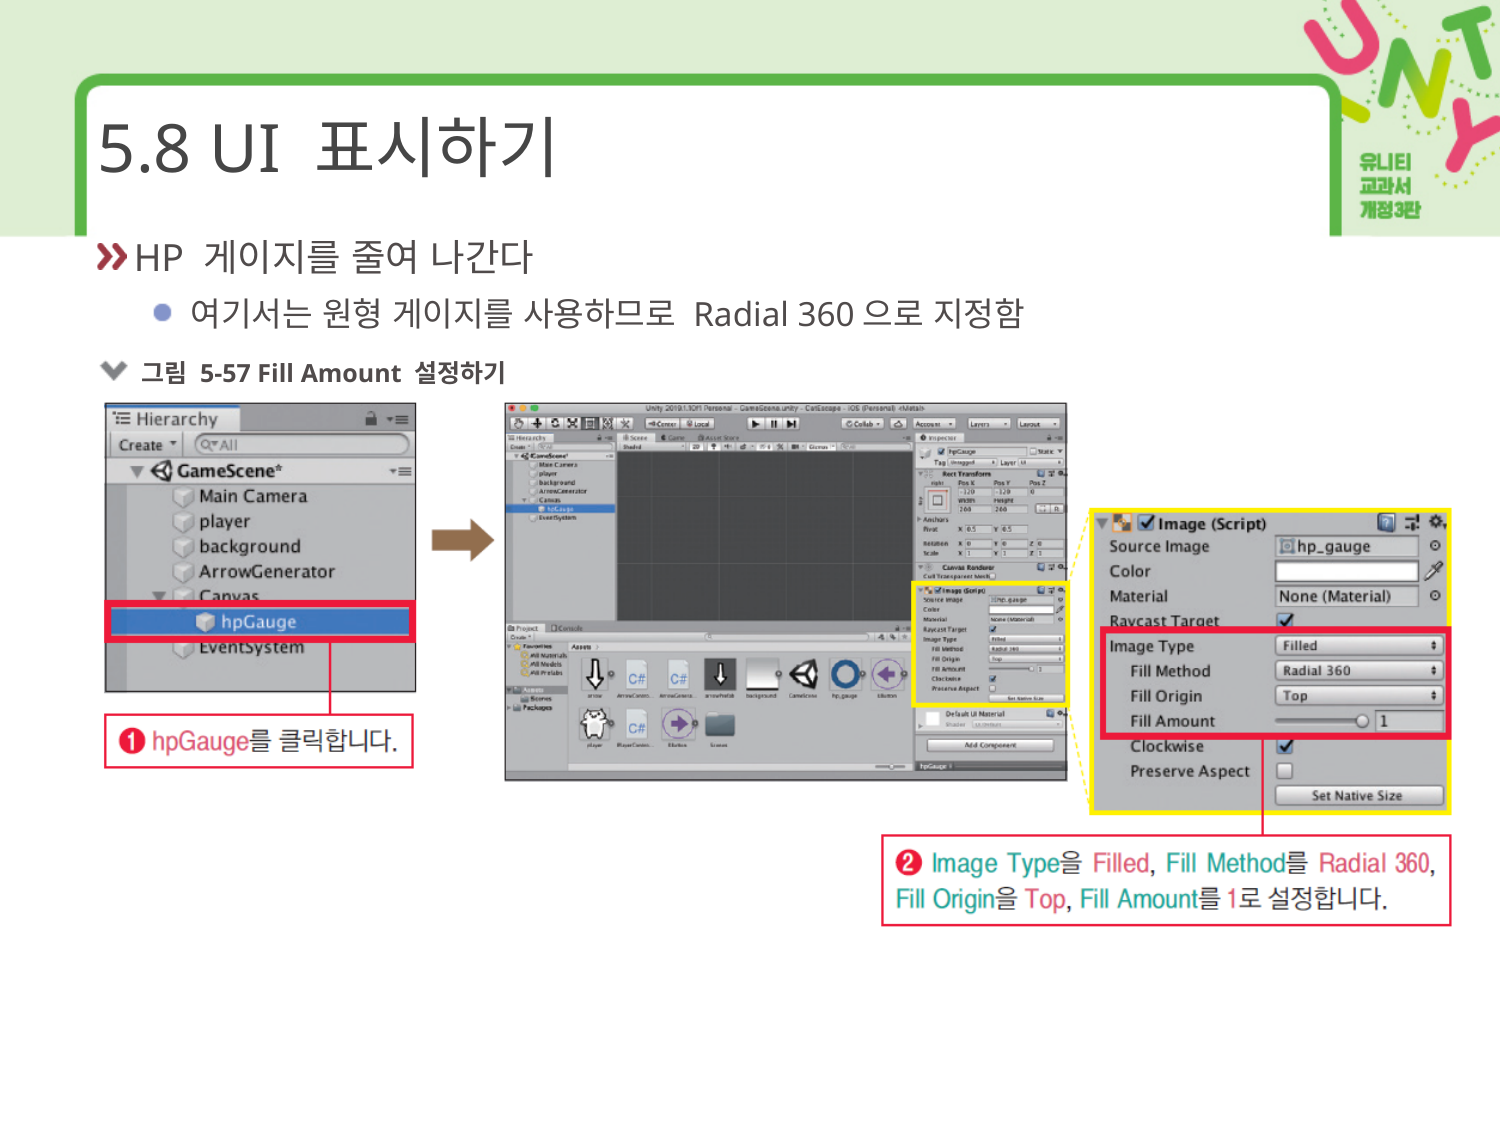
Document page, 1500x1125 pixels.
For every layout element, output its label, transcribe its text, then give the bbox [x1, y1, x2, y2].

picture [0, 0, 1500, 1125]
title 5.8 UI 표시하기 [82, 61, 1413, 193]
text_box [97, 346, 1459, 391]
list HP 게이지를 줄여 나간다 여기서는 원형 게이지를 사용하므로 Radial 360으로 지정함 [81, 222, 1412, 1037]
